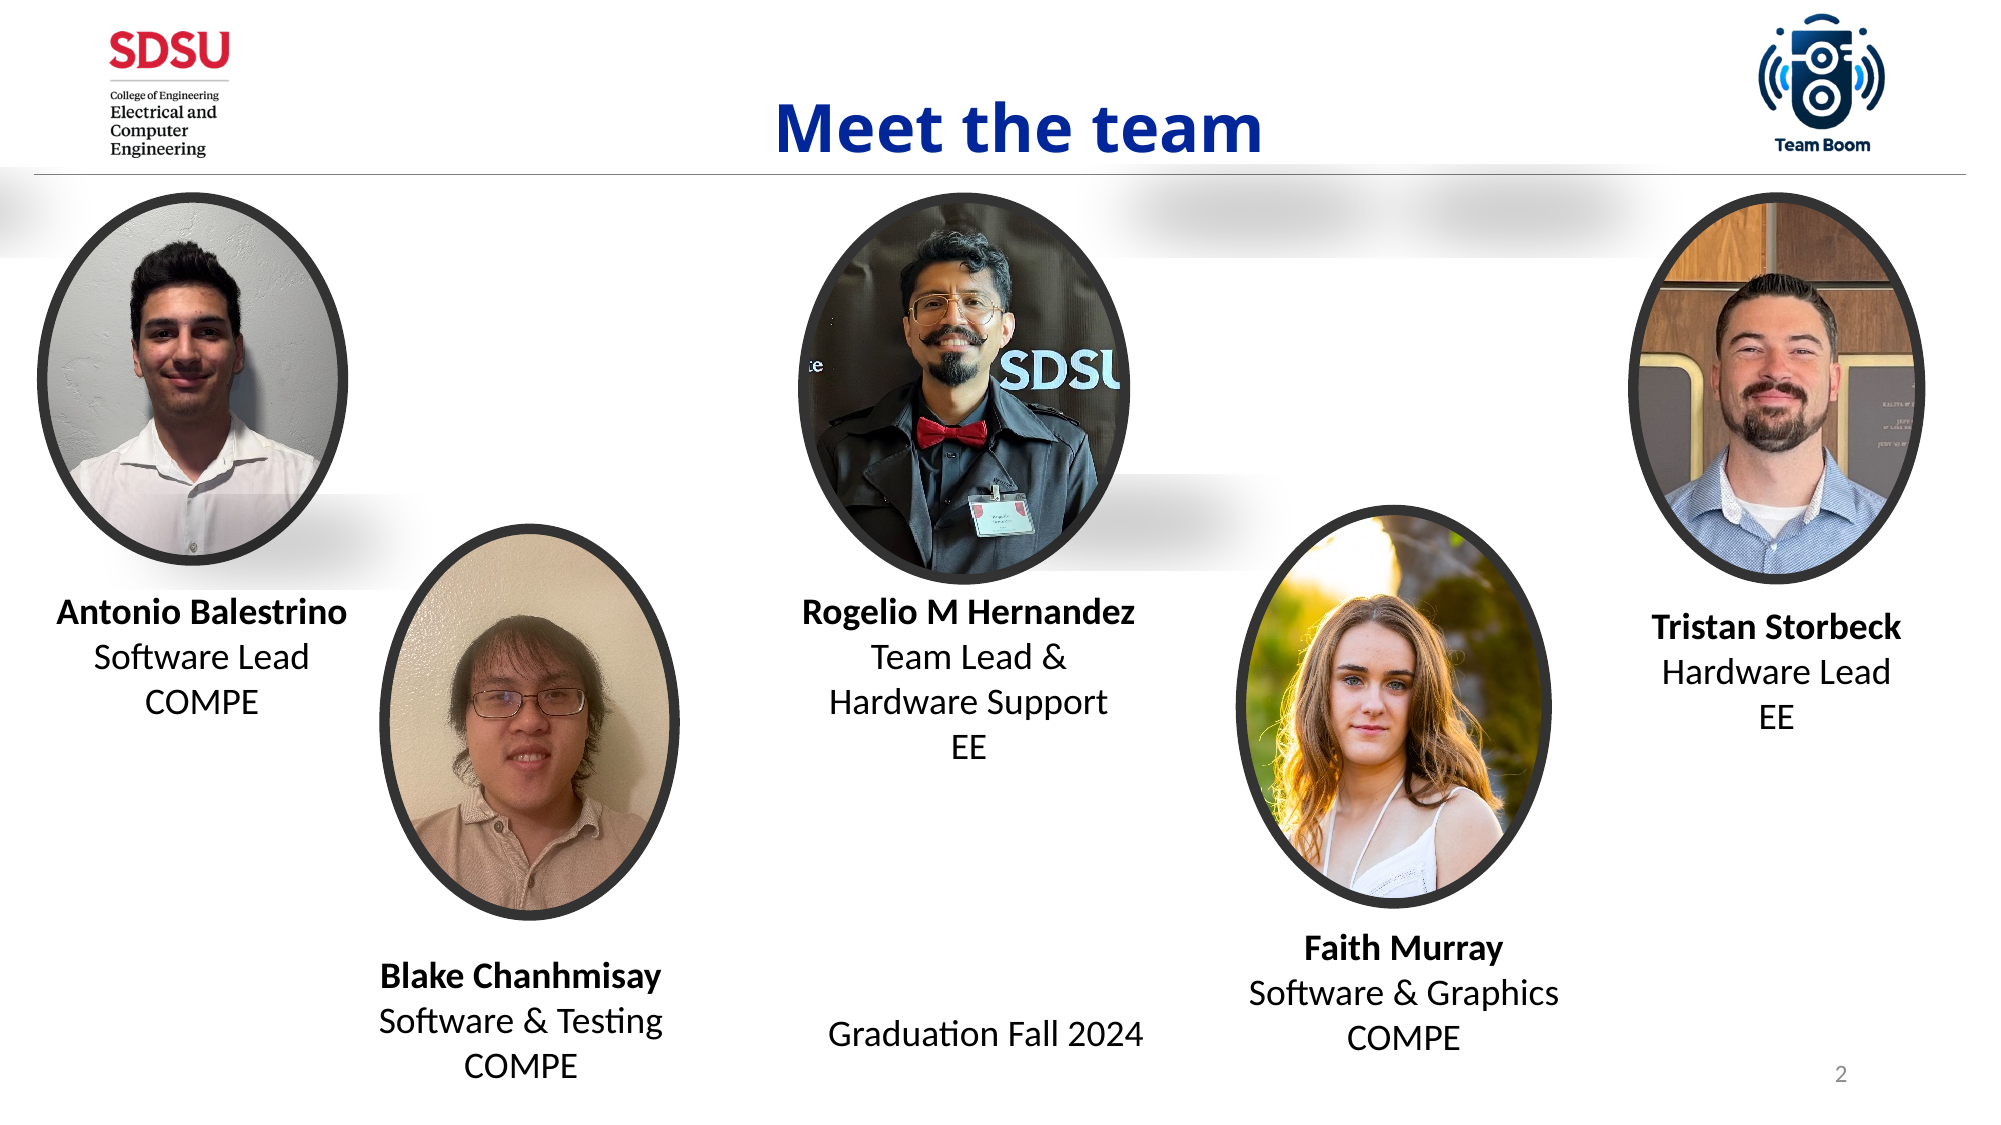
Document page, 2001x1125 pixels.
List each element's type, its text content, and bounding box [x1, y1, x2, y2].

text_box Rogelio M Hernandez Team Lead & Hardware Support EE [783, 579, 1155, 775]
picture [384, 528, 675, 916]
text_box Graduation Fall 2024 [813, 1001, 1165, 1062]
picture [109, 31, 229, 158]
slide_number 2 [1412, 1042, 1863, 1103]
title Meet the team [372, 23, 1667, 175]
picture [773, 203, 1155, 574]
text_box Faith Murray Software & Graphics COMPE [1218, 915, 1590, 1066]
picture [1754, 4, 1891, 165]
picture [1633, 197, 1921, 580]
picture [42, 197, 343, 561]
text_box Blake Chanhmisay Software & Testing COMPE [353, 944, 689, 1094]
text_box Antonio Balestrino Software Lead COMPE [34, 579, 370, 730]
picture [1240, 509, 1547, 904]
text_box Tristan Storbeck Hardware Lead EE [1609, 594, 1945, 745]
